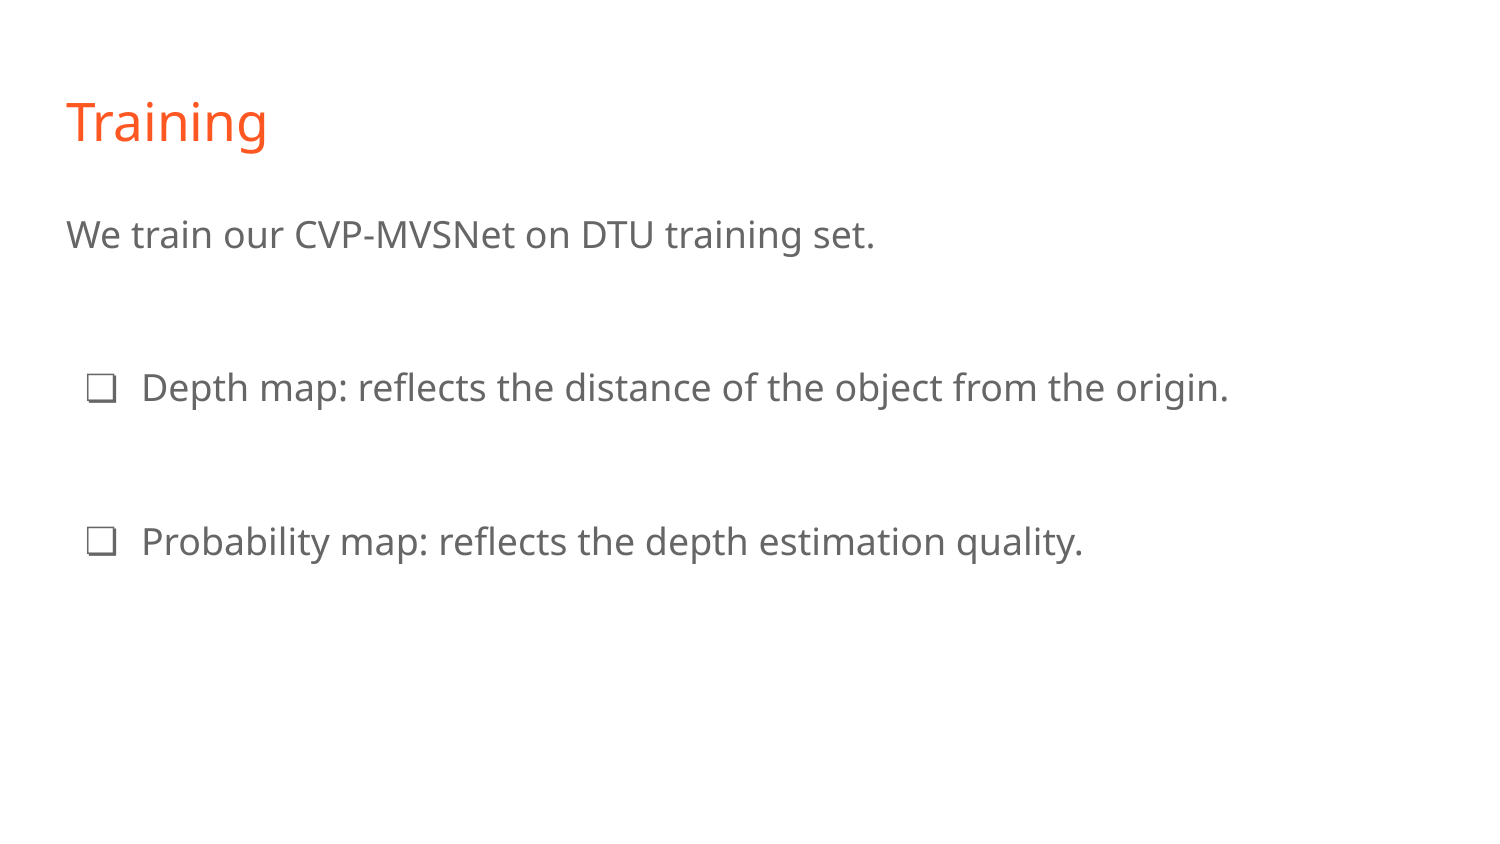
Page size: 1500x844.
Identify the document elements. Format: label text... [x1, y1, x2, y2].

list We train our CVP-MVSNet on DTU training set. Depth map: reflects the distance of the object from the origin. Probability map: reflects the depth estimation quality. [51, 189, 1449, 750]
title Training [51, 72, 1449, 167]
